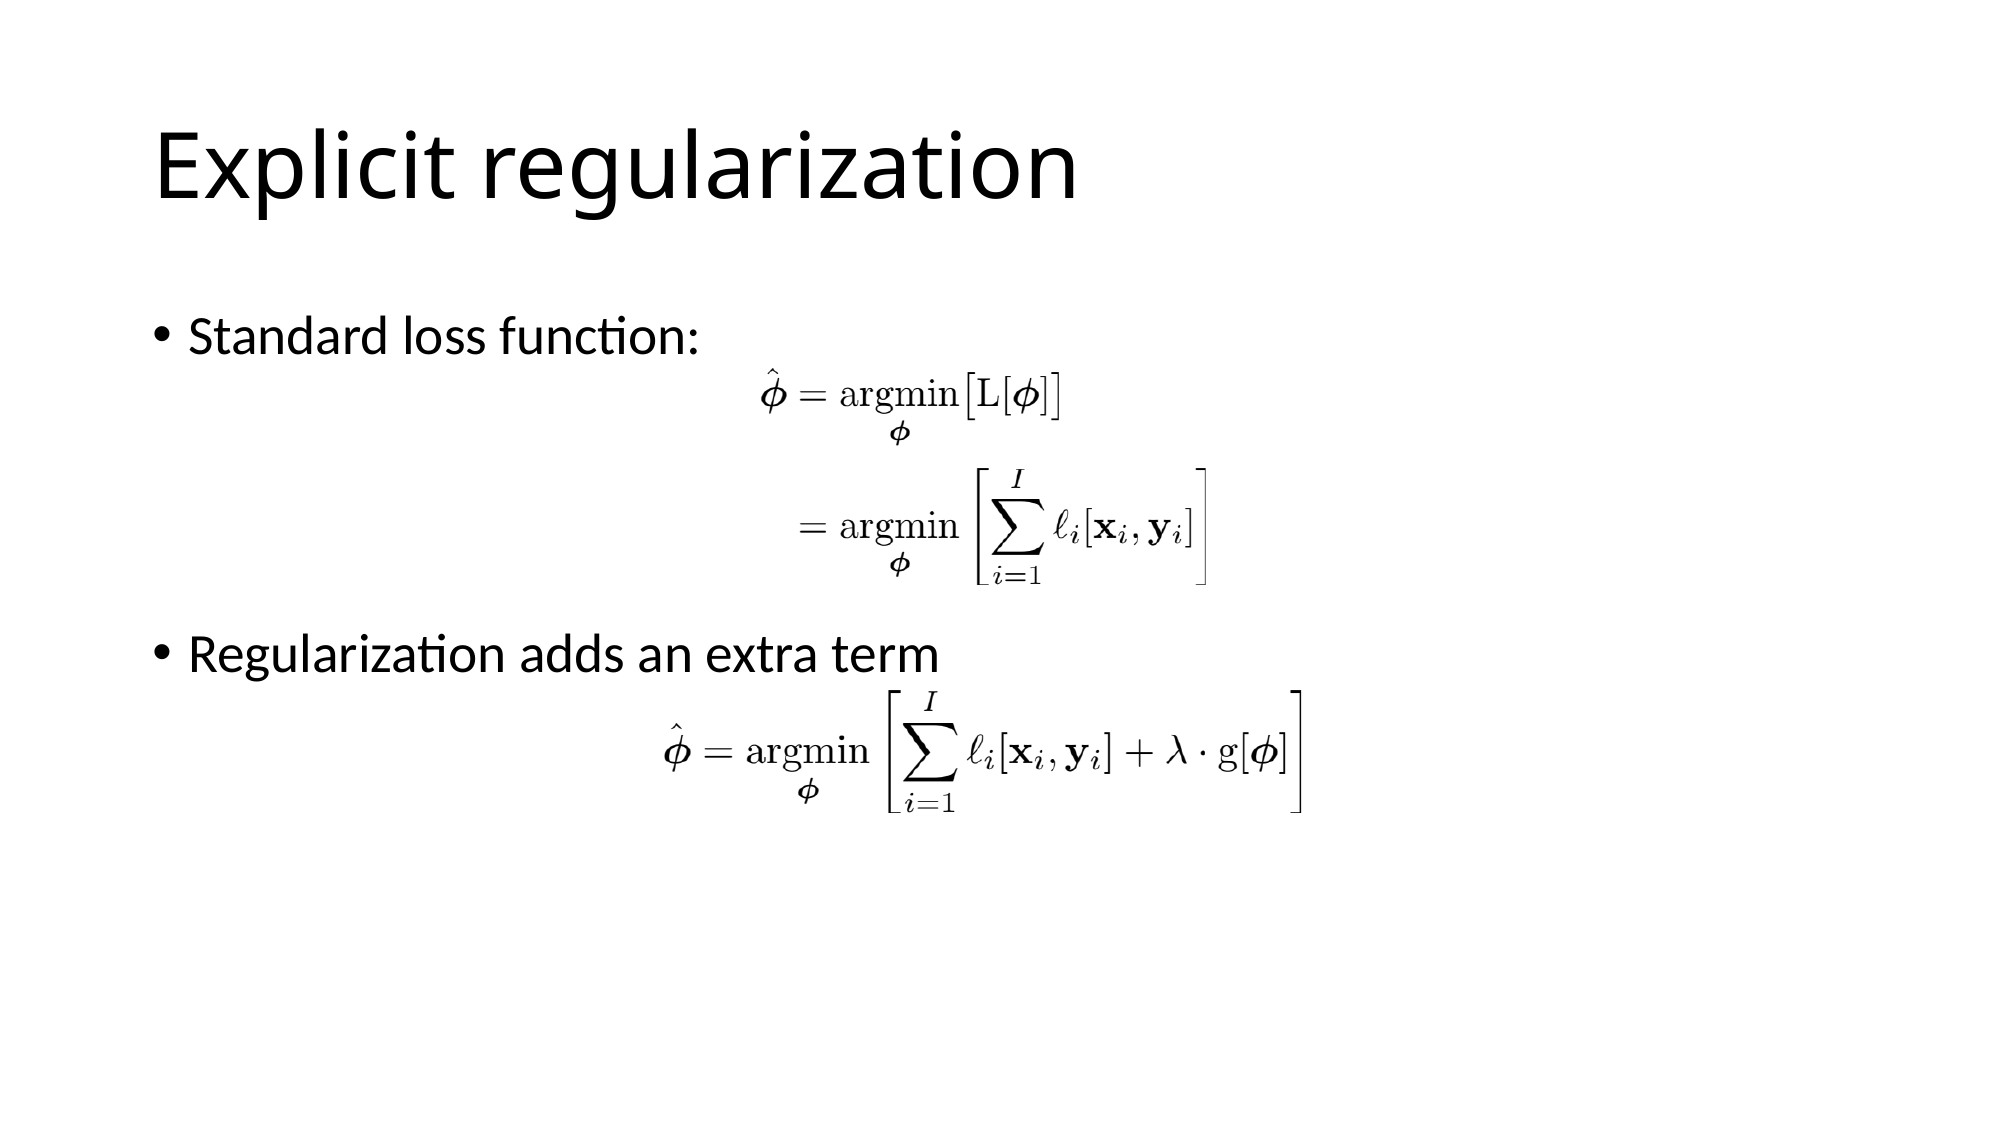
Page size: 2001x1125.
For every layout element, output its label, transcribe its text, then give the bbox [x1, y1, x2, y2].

title Explicit regularization [137, 59, 1863, 278]
picture [760, 367, 1206, 585]
picture [664, 689, 1302, 813]
